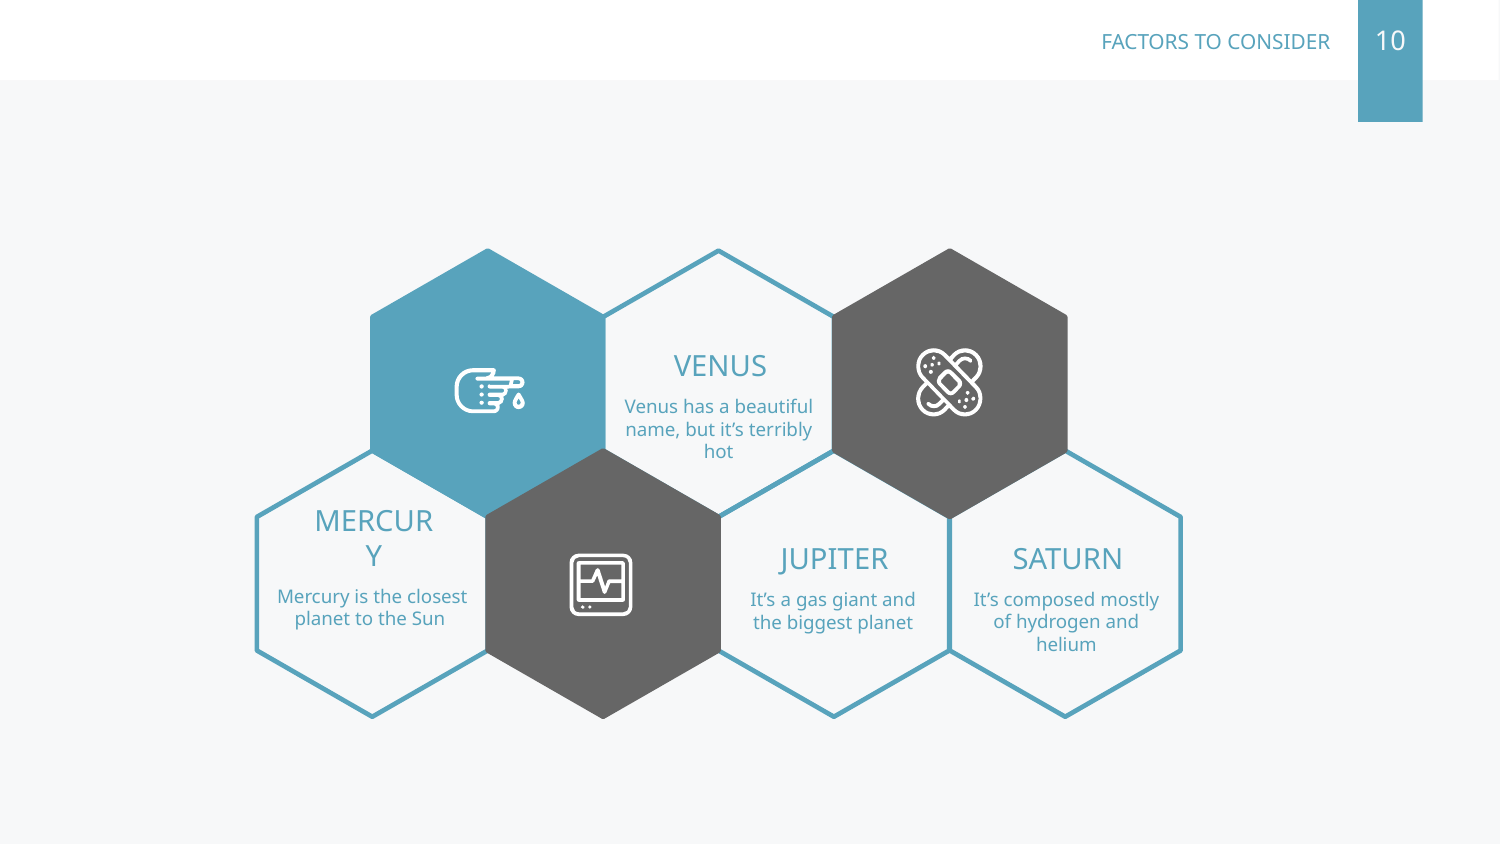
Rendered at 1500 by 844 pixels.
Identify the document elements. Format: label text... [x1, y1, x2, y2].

slide_number 10 [1345, 8, 1436, 74]
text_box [256, 250, 1181, 717]
title FACTORS TO CONSIDER [646, 14, 1345, 68]
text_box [454, 347, 985, 617]
